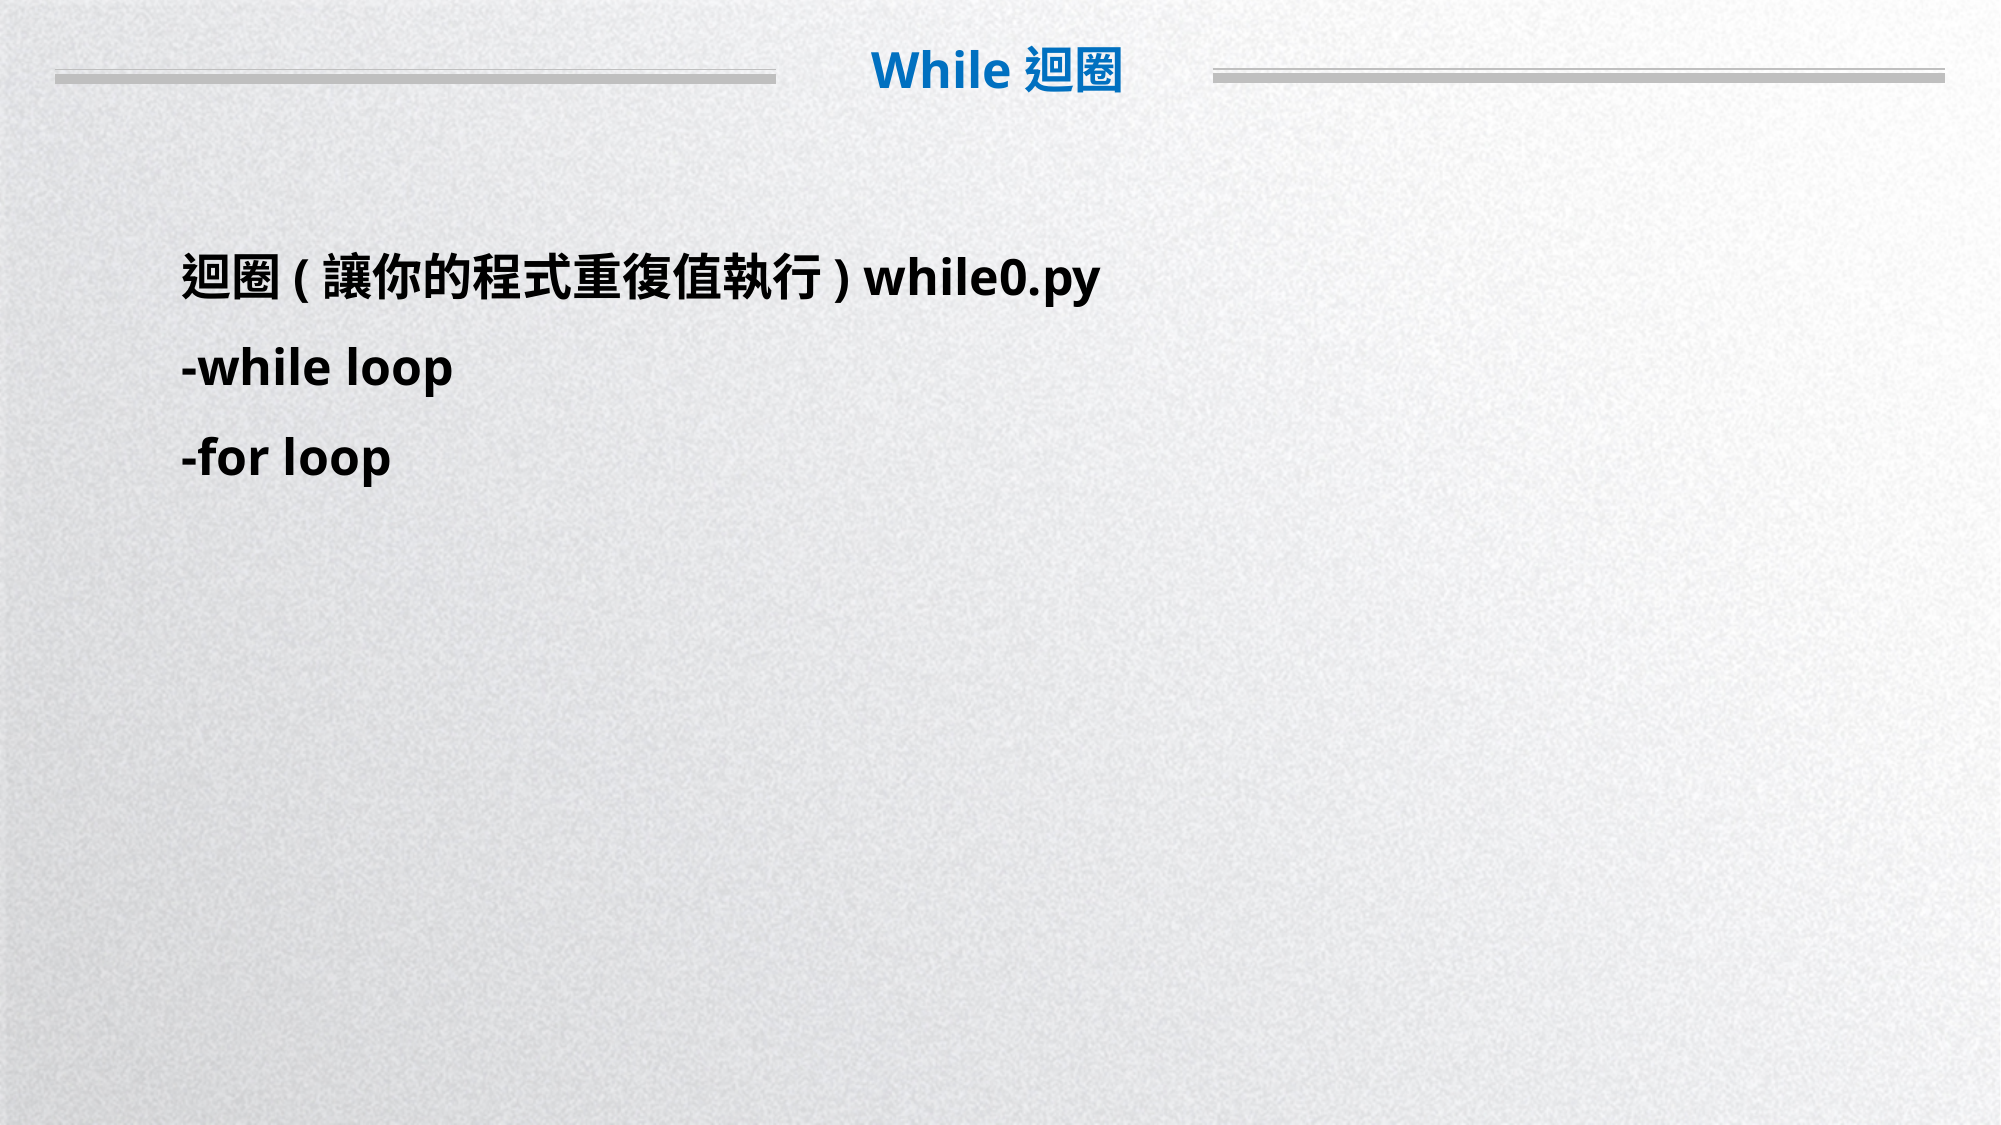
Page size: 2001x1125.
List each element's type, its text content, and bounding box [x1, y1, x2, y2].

text_box 迴圈(讓你的程式重復值執行) while0.py -while loop -for loop [166, 208, 1839, 493]
picture [0, 0, 2001, 1125]
text_box While迴圈 [782, 30, 1213, 106]
